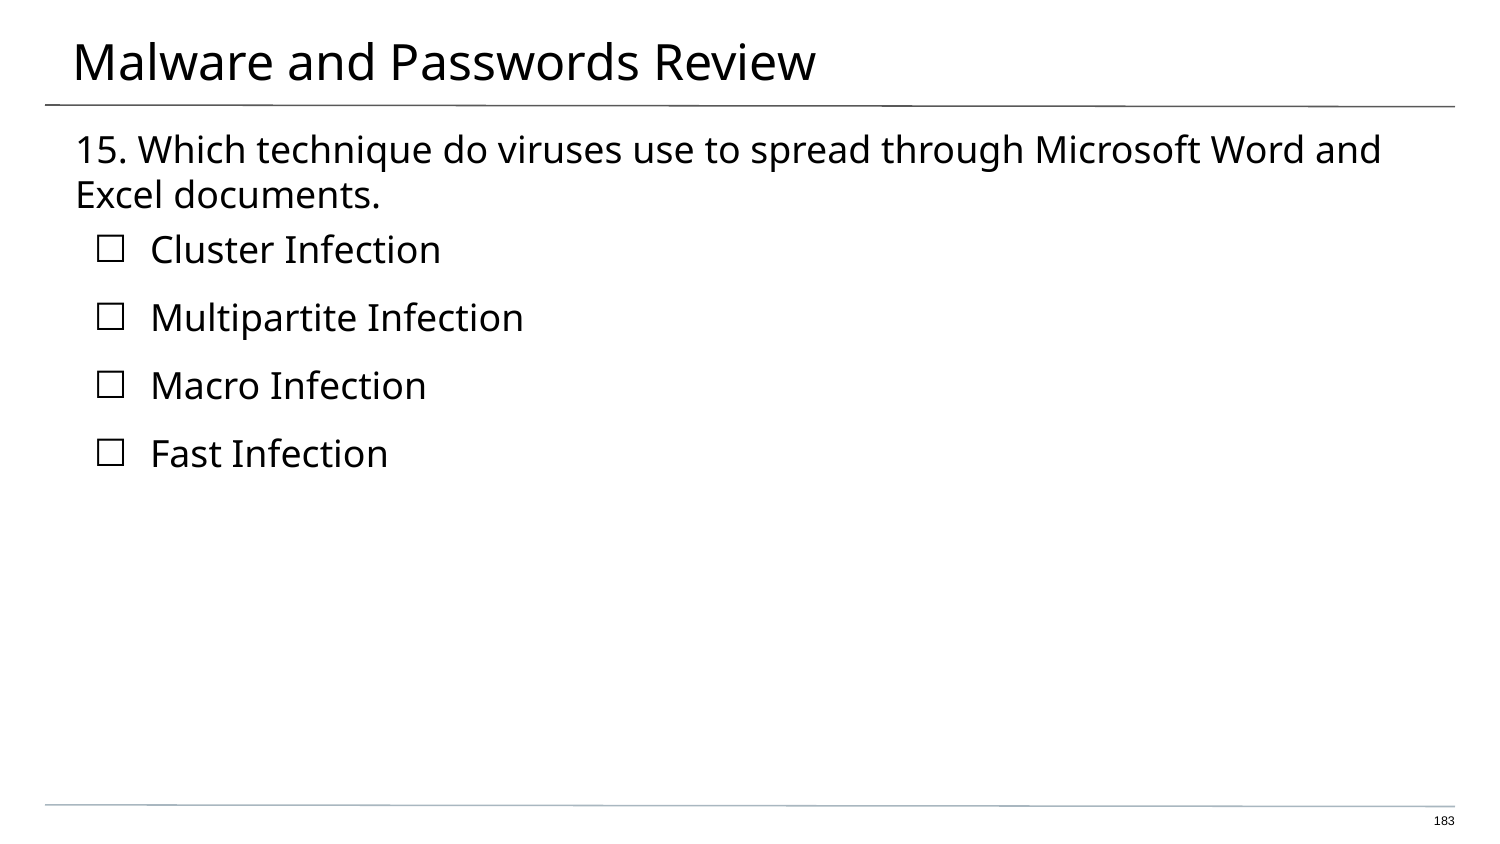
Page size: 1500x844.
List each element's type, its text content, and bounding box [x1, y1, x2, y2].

slide_number 183 [1412, 813, 1455, 831]
title Malware and Passwords Review [0, 0, 1500, 88]
subtitle 15. Which technique do viruses use to spread through Microsoft Word and Excel documents. [0, 110, 1500, 171]
list Cluster Infection Multipartite Infection Macro Infection Fast Infection [0, 219, 1500, 805]
